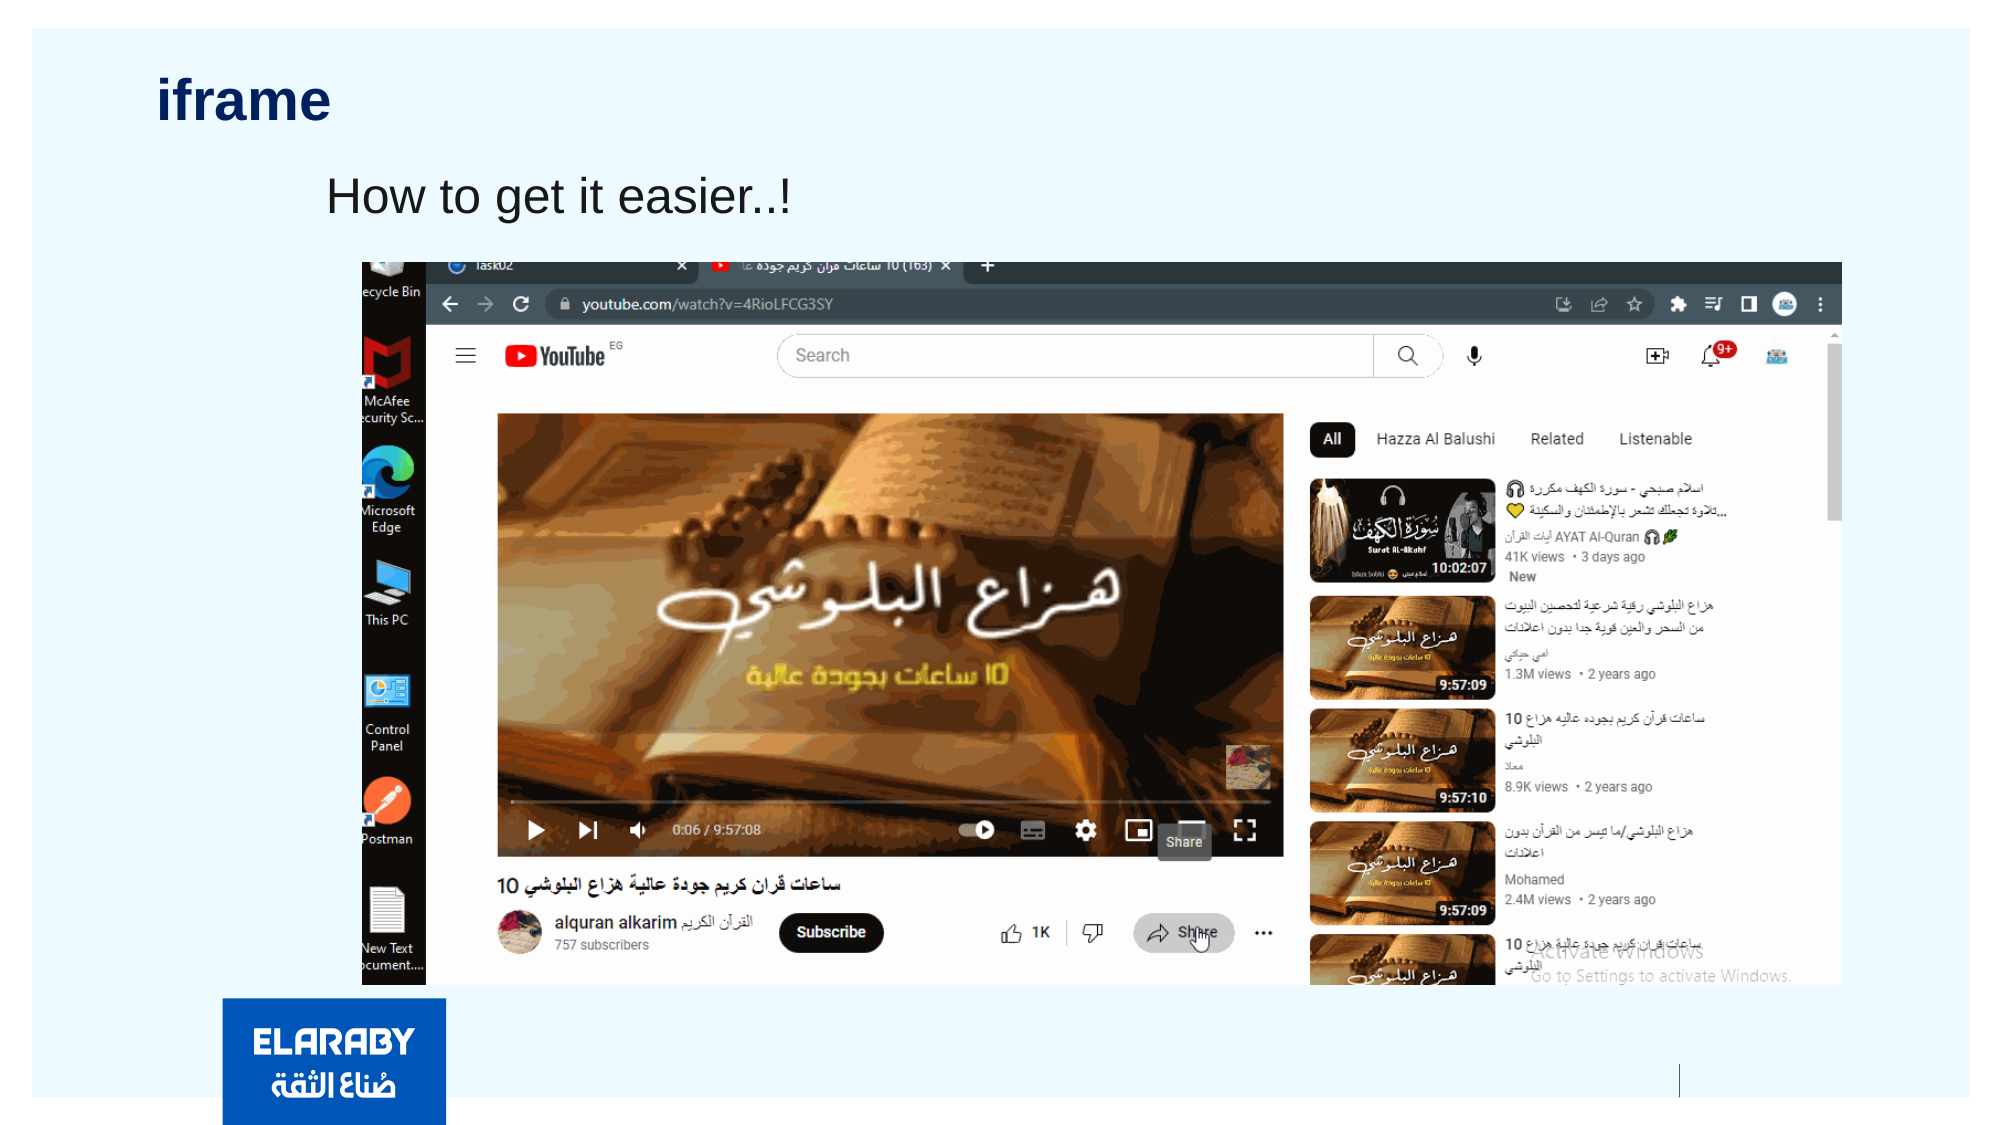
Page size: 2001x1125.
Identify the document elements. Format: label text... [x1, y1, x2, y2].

text_box How to get it easier..! [310, 156, 1206, 232]
picture [362, 262, 1842, 985]
picture [253, 1027, 416, 1099]
text_box iframe [125, 54, 497, 140]
